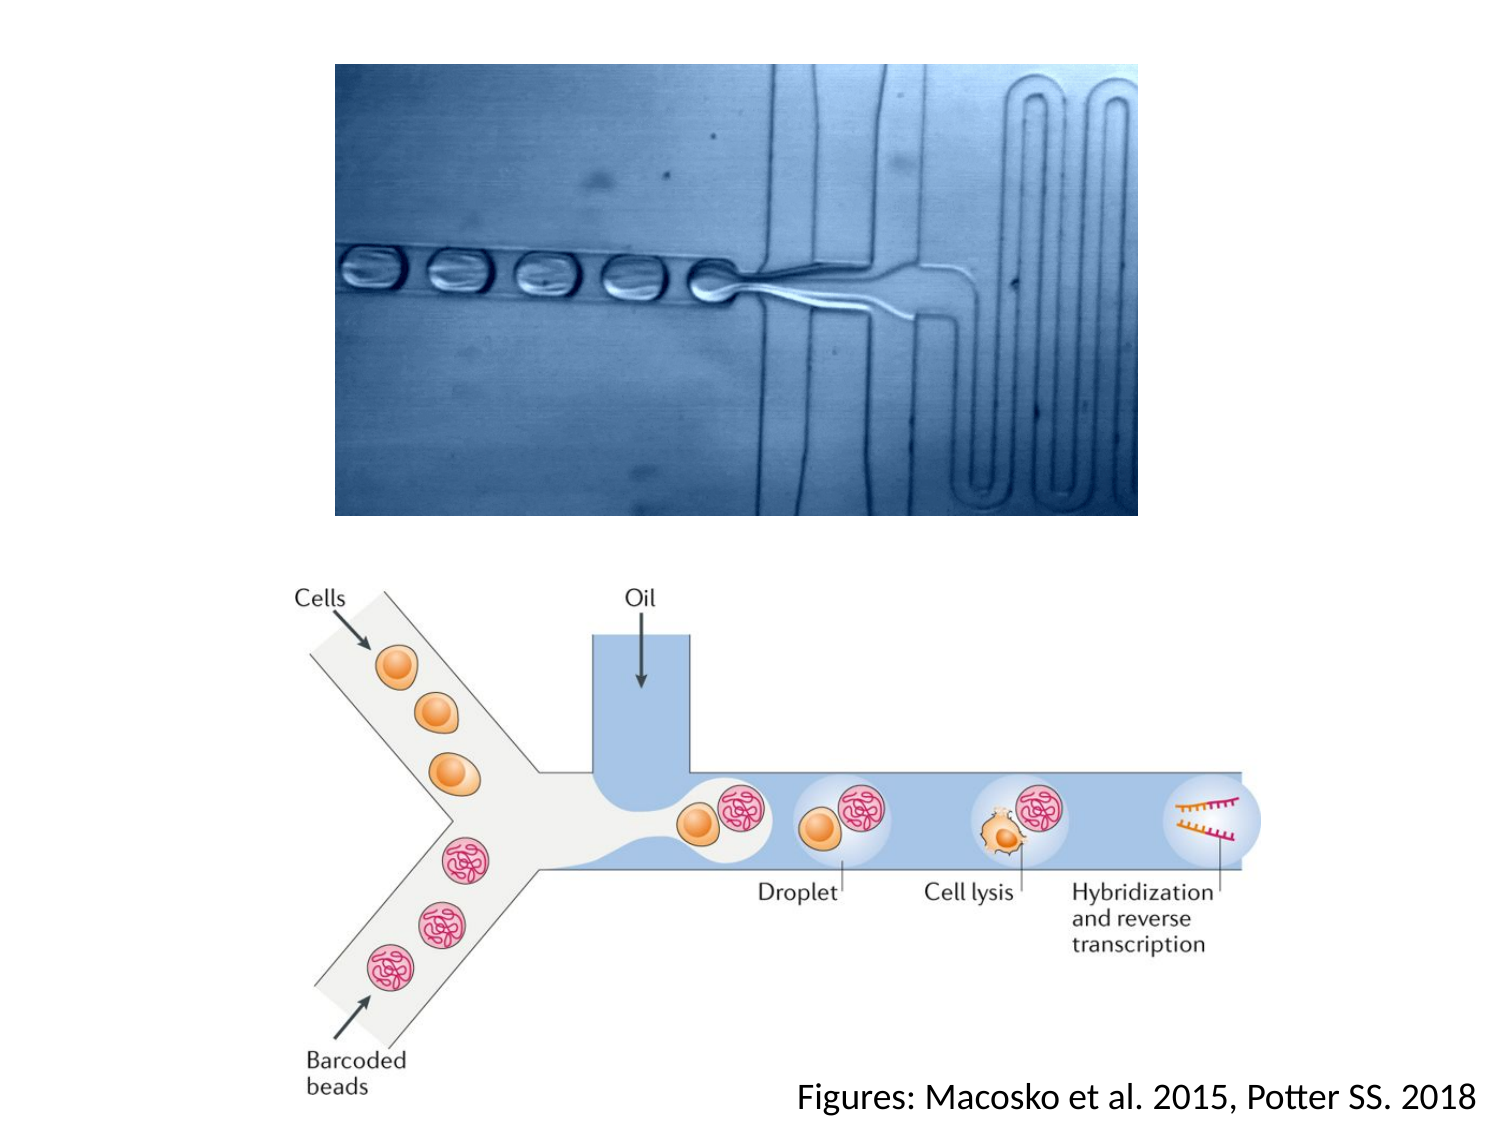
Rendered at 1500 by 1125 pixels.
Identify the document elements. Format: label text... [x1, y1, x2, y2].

picture [295, 588, 1261, 1095]
text_box Figures: Macosko et al. 2015, Potter SS. 2018 [782, 1064, 1492, 1125]
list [335, 64, 1138, 516]
